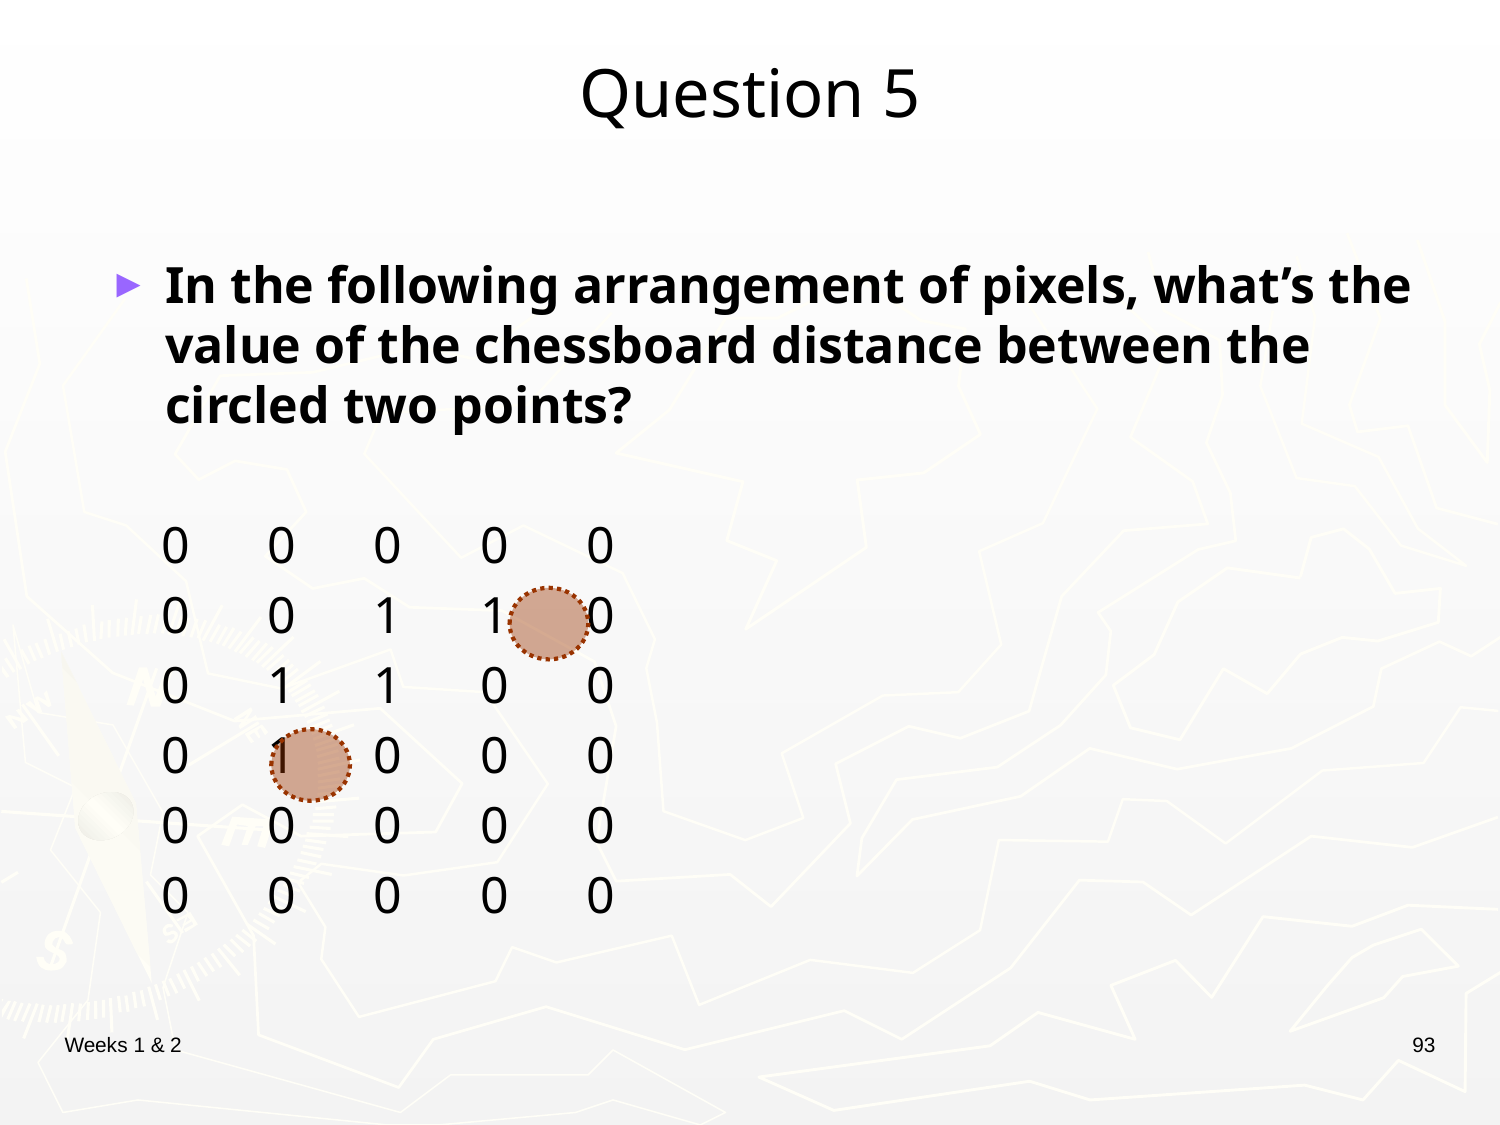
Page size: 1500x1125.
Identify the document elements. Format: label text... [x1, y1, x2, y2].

list In the following arrangement of pixels, what’s the value of the chessboard distance between the circled two points? 0 0 0 0 0 0 0 1 1 0 0 1 1 0 0 0 1 0 0 0 0 0 0 0 0 0 0 0 0 0 [94, 246, 1495, 985]
text_box [509, 587, 589, 660]
slide_number Weeks 1 & 2 [49, 1024, 425, 1103]
text_box [271, 729, 350, 801]
title Question 5 [49, 37, 1451, 225]
slide_number 93 [1074, 1024, 1451, 1103]
